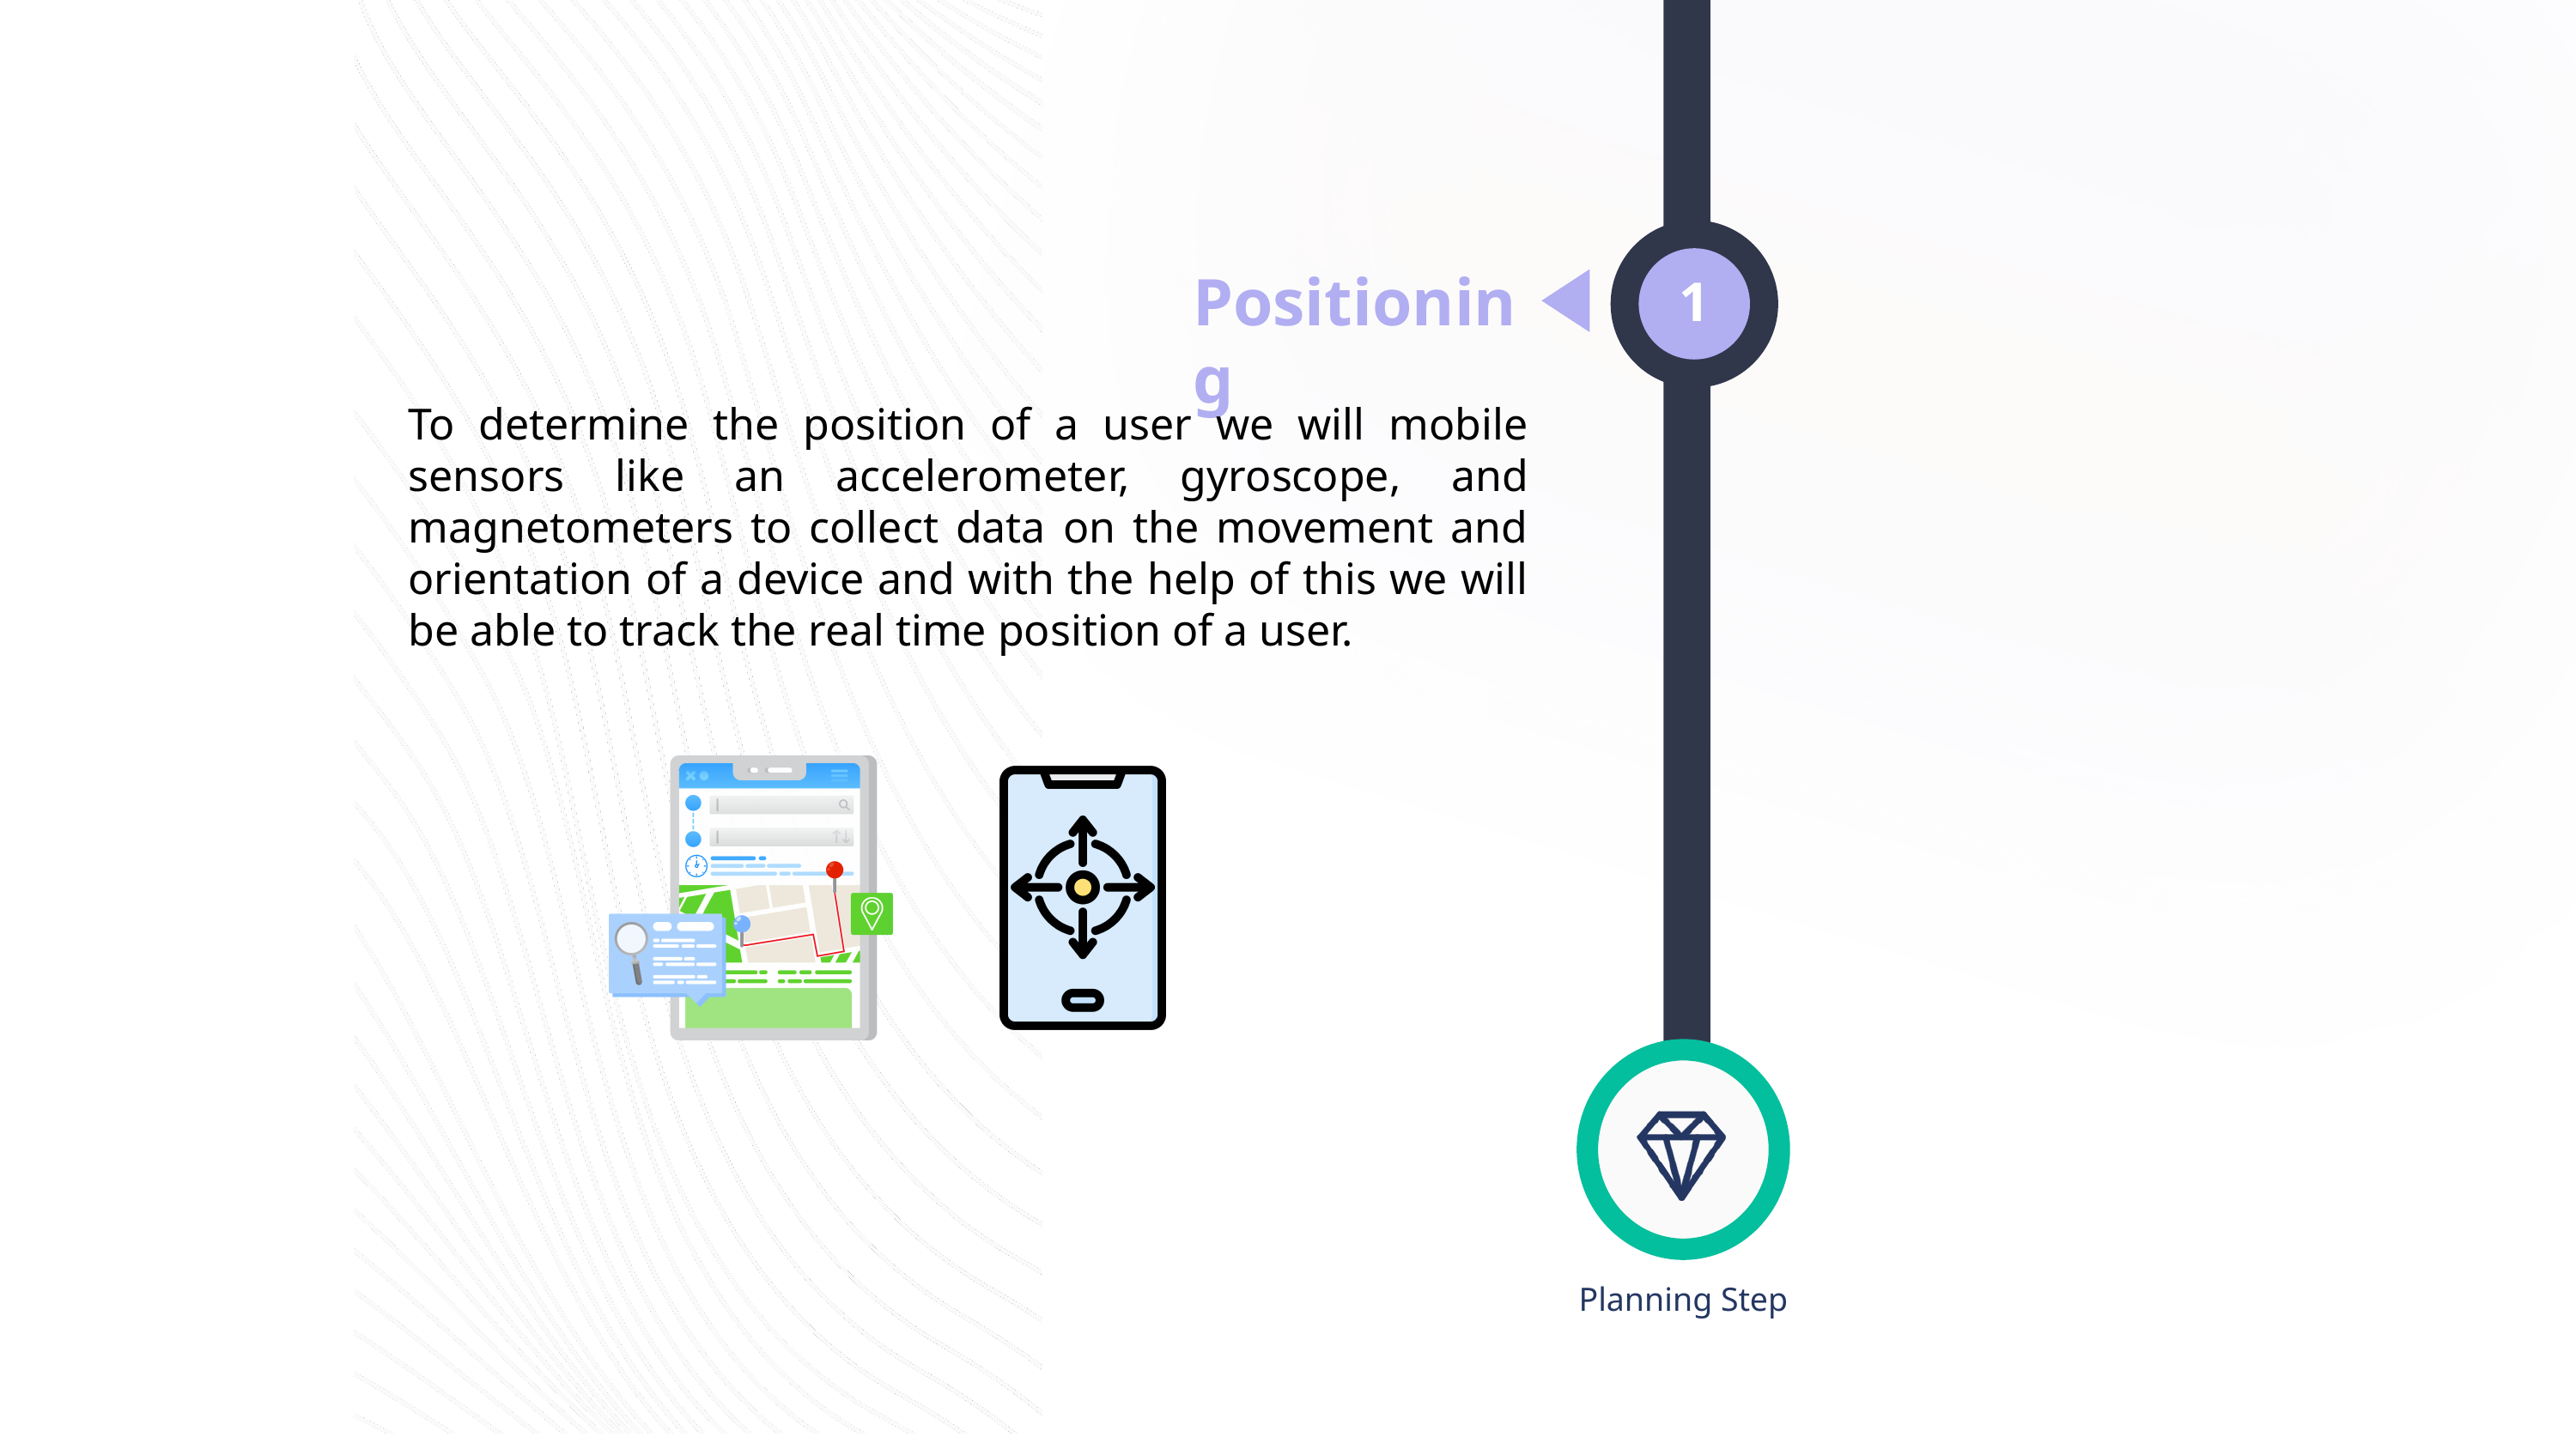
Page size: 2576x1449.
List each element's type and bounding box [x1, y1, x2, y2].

text_box [1538, 1049, 1829, 1317]
text_box [1662, 932, 1712, 1042]
picture [354, 0, 2576, 1434]
text_box [1610, 220, 1779, 388]
